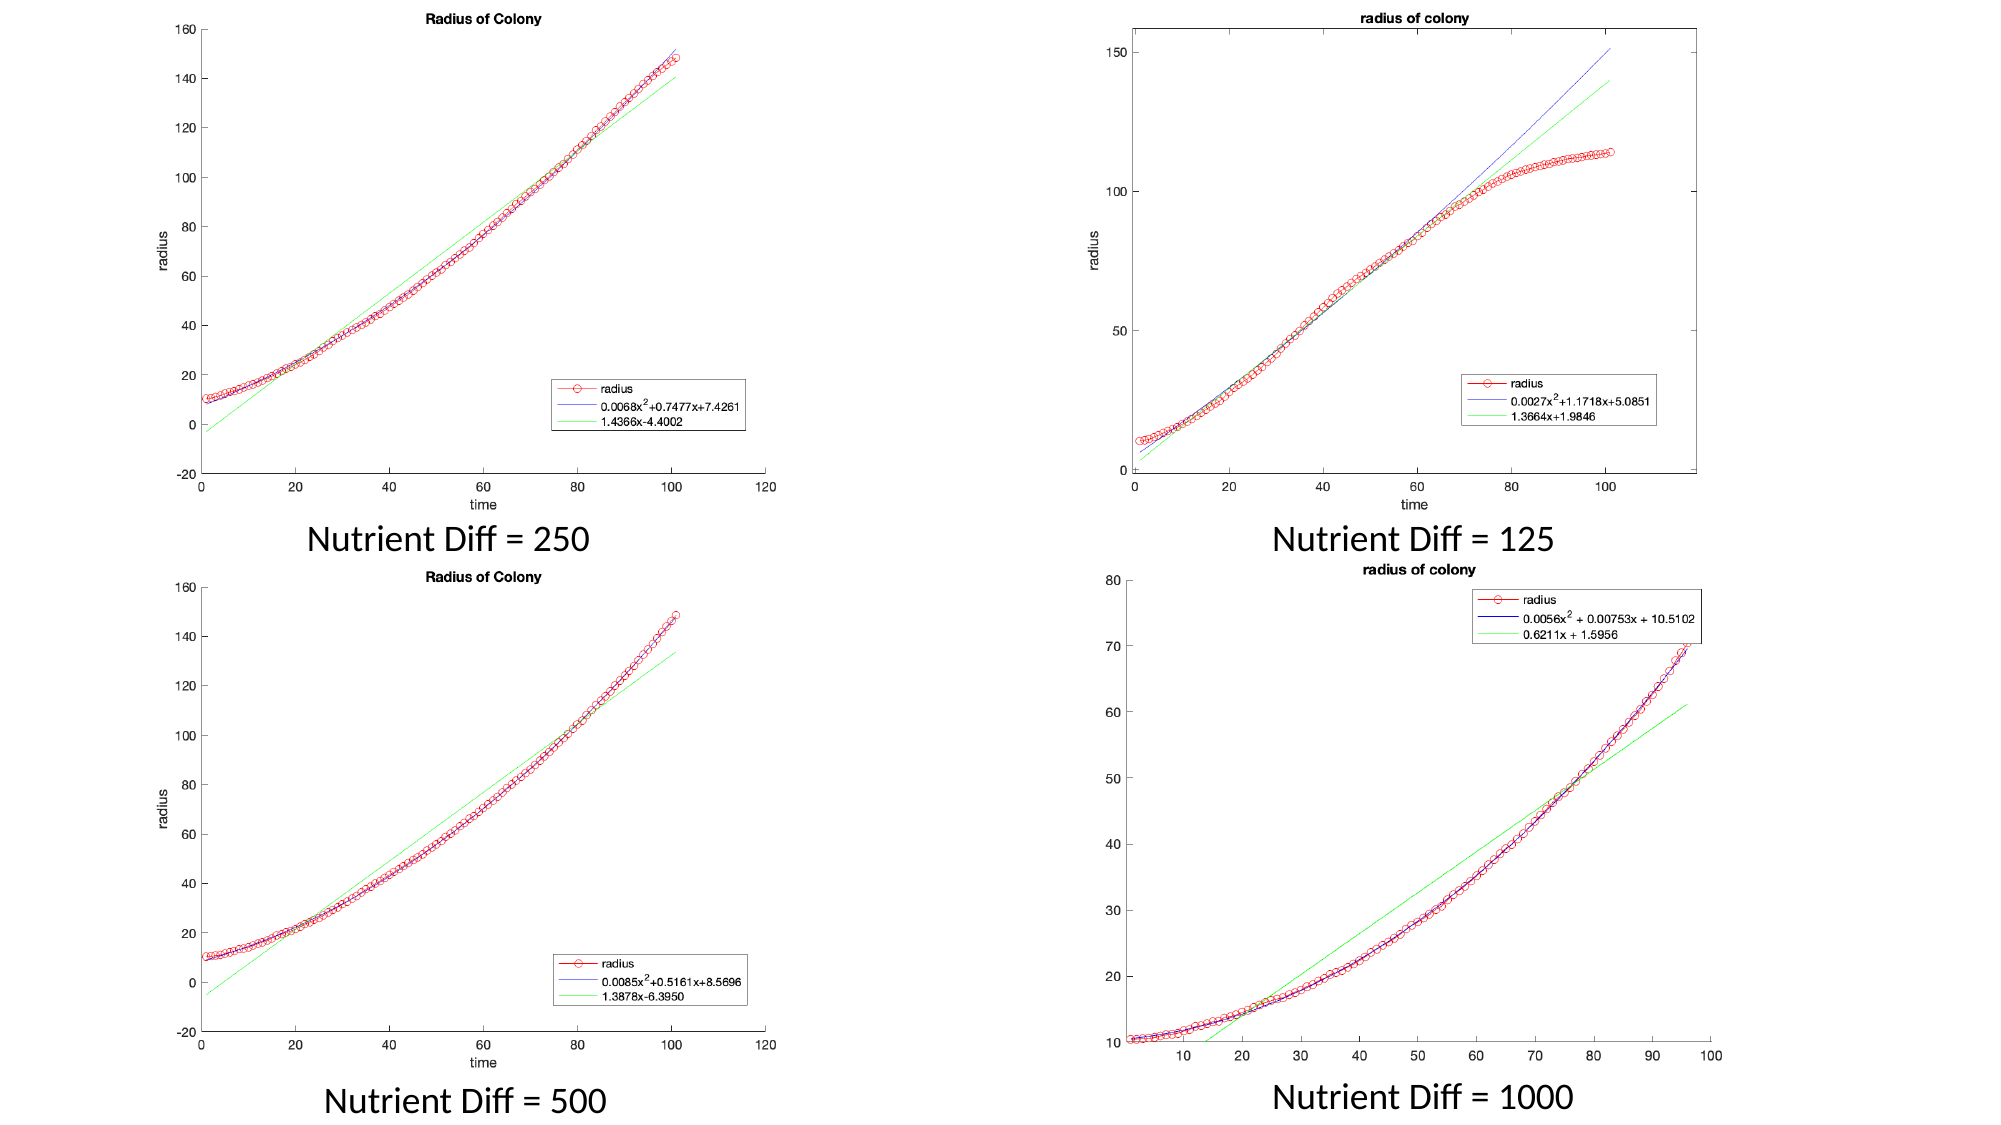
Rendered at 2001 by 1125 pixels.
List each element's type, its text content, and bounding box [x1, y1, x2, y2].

text_box Nutrient Diff = 125 [1257, 511, 1571, 562]
picture [154, 11, 777, 511]
text_box Nutrient Diff = 500 [309, 1069, 623, 1125]
text_box Nutrient Diff = 1000 [1257, 1064, 1590, 1125]
picture [1104, 562, 1723, 1062]
picture [1086, 11, 1698, 511]
picture [154, 569, 777, 1069]
text_box Nutrient Diff = 250 [292, 511, 606, 567]
